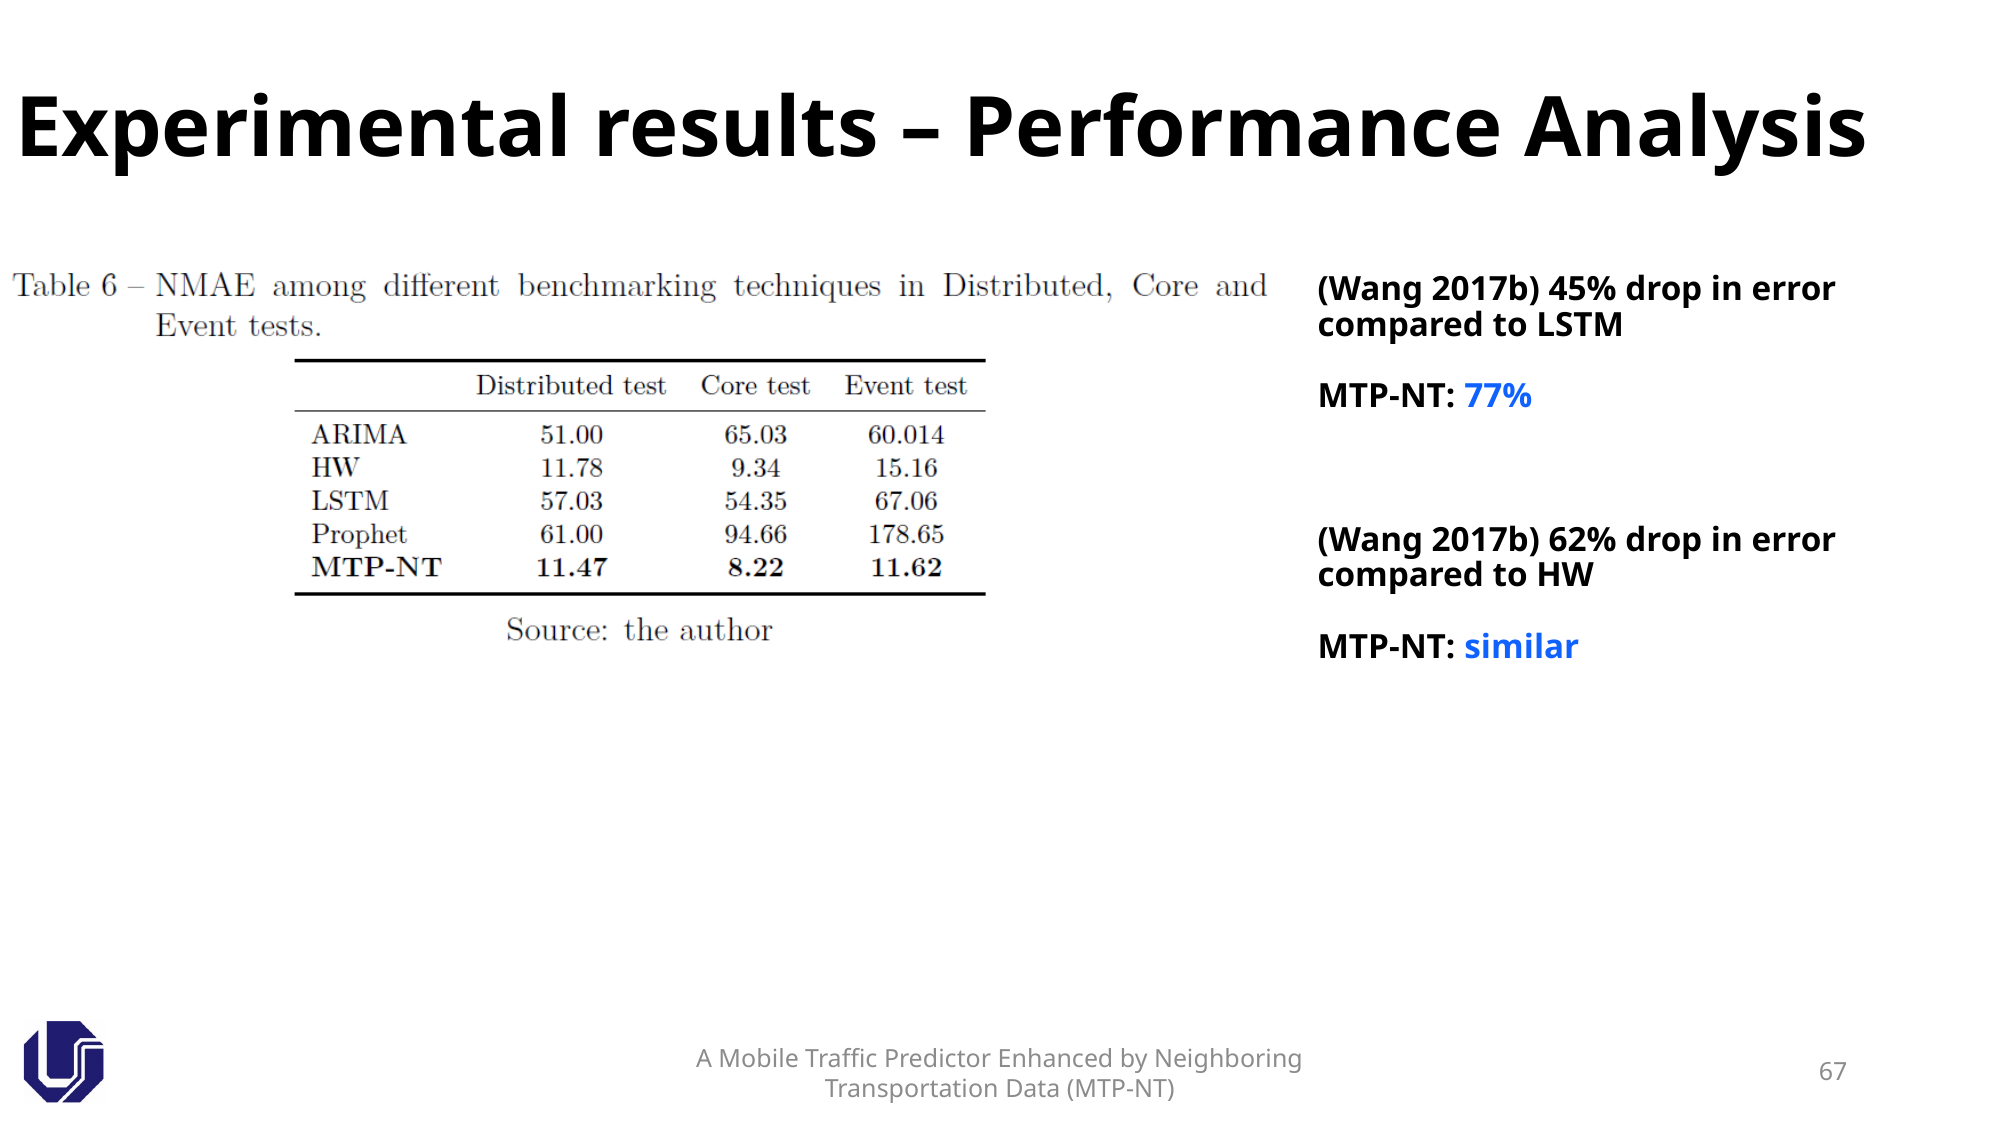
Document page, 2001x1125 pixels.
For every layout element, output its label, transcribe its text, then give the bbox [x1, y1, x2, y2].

picture [23, 1021, 106, 1103]
slide_number 67 [1412, 1042, 1863, 1103]
text_box (Wang 2017b) 45% drop in error compared to LSTM MTP-NT: 77% (Wang 2017b) 62% drop in error compared to HW MTP-NT: similar [1302, 264, 1978, 778]
text_box Experimental results – Performance Analysis [0, 17, 1978, 230]
picture [0, 264, 1277, 661]
footer A Mobile Traffic Predictor Enhanced by Neighboring Transportation Data (MTP-NT) [662, 1042, 1338, 1103]
